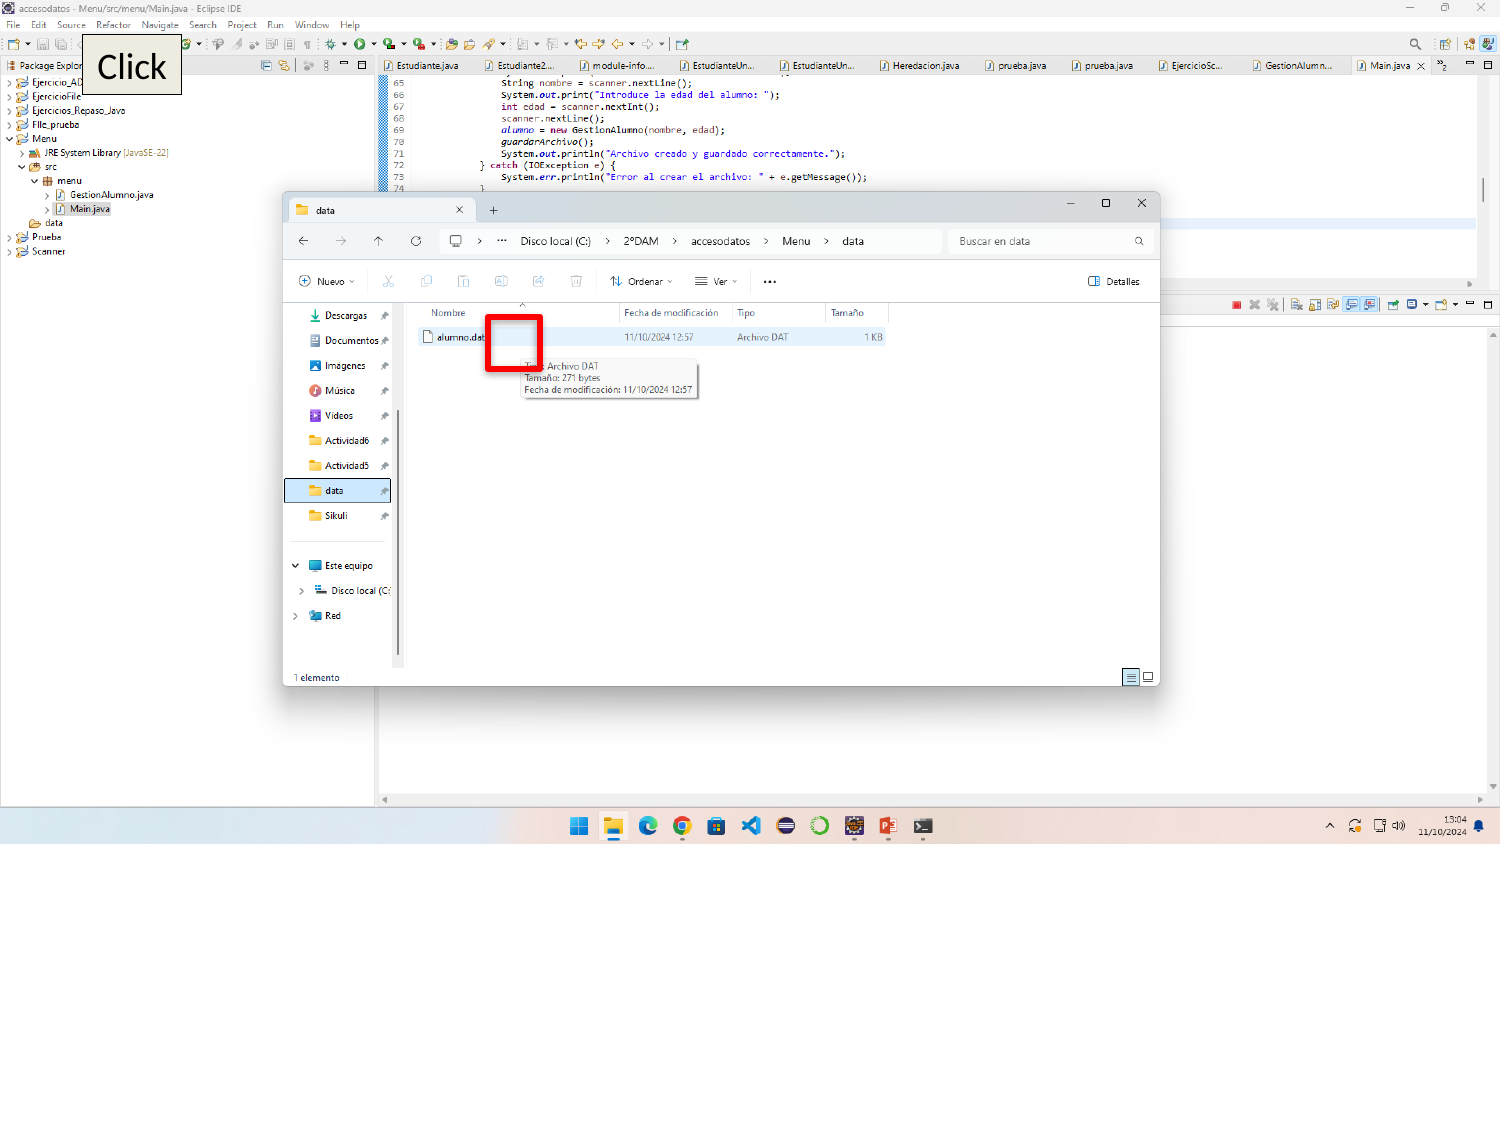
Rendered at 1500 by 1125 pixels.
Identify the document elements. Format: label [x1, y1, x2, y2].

picture [0, 0, 1500, 844]
